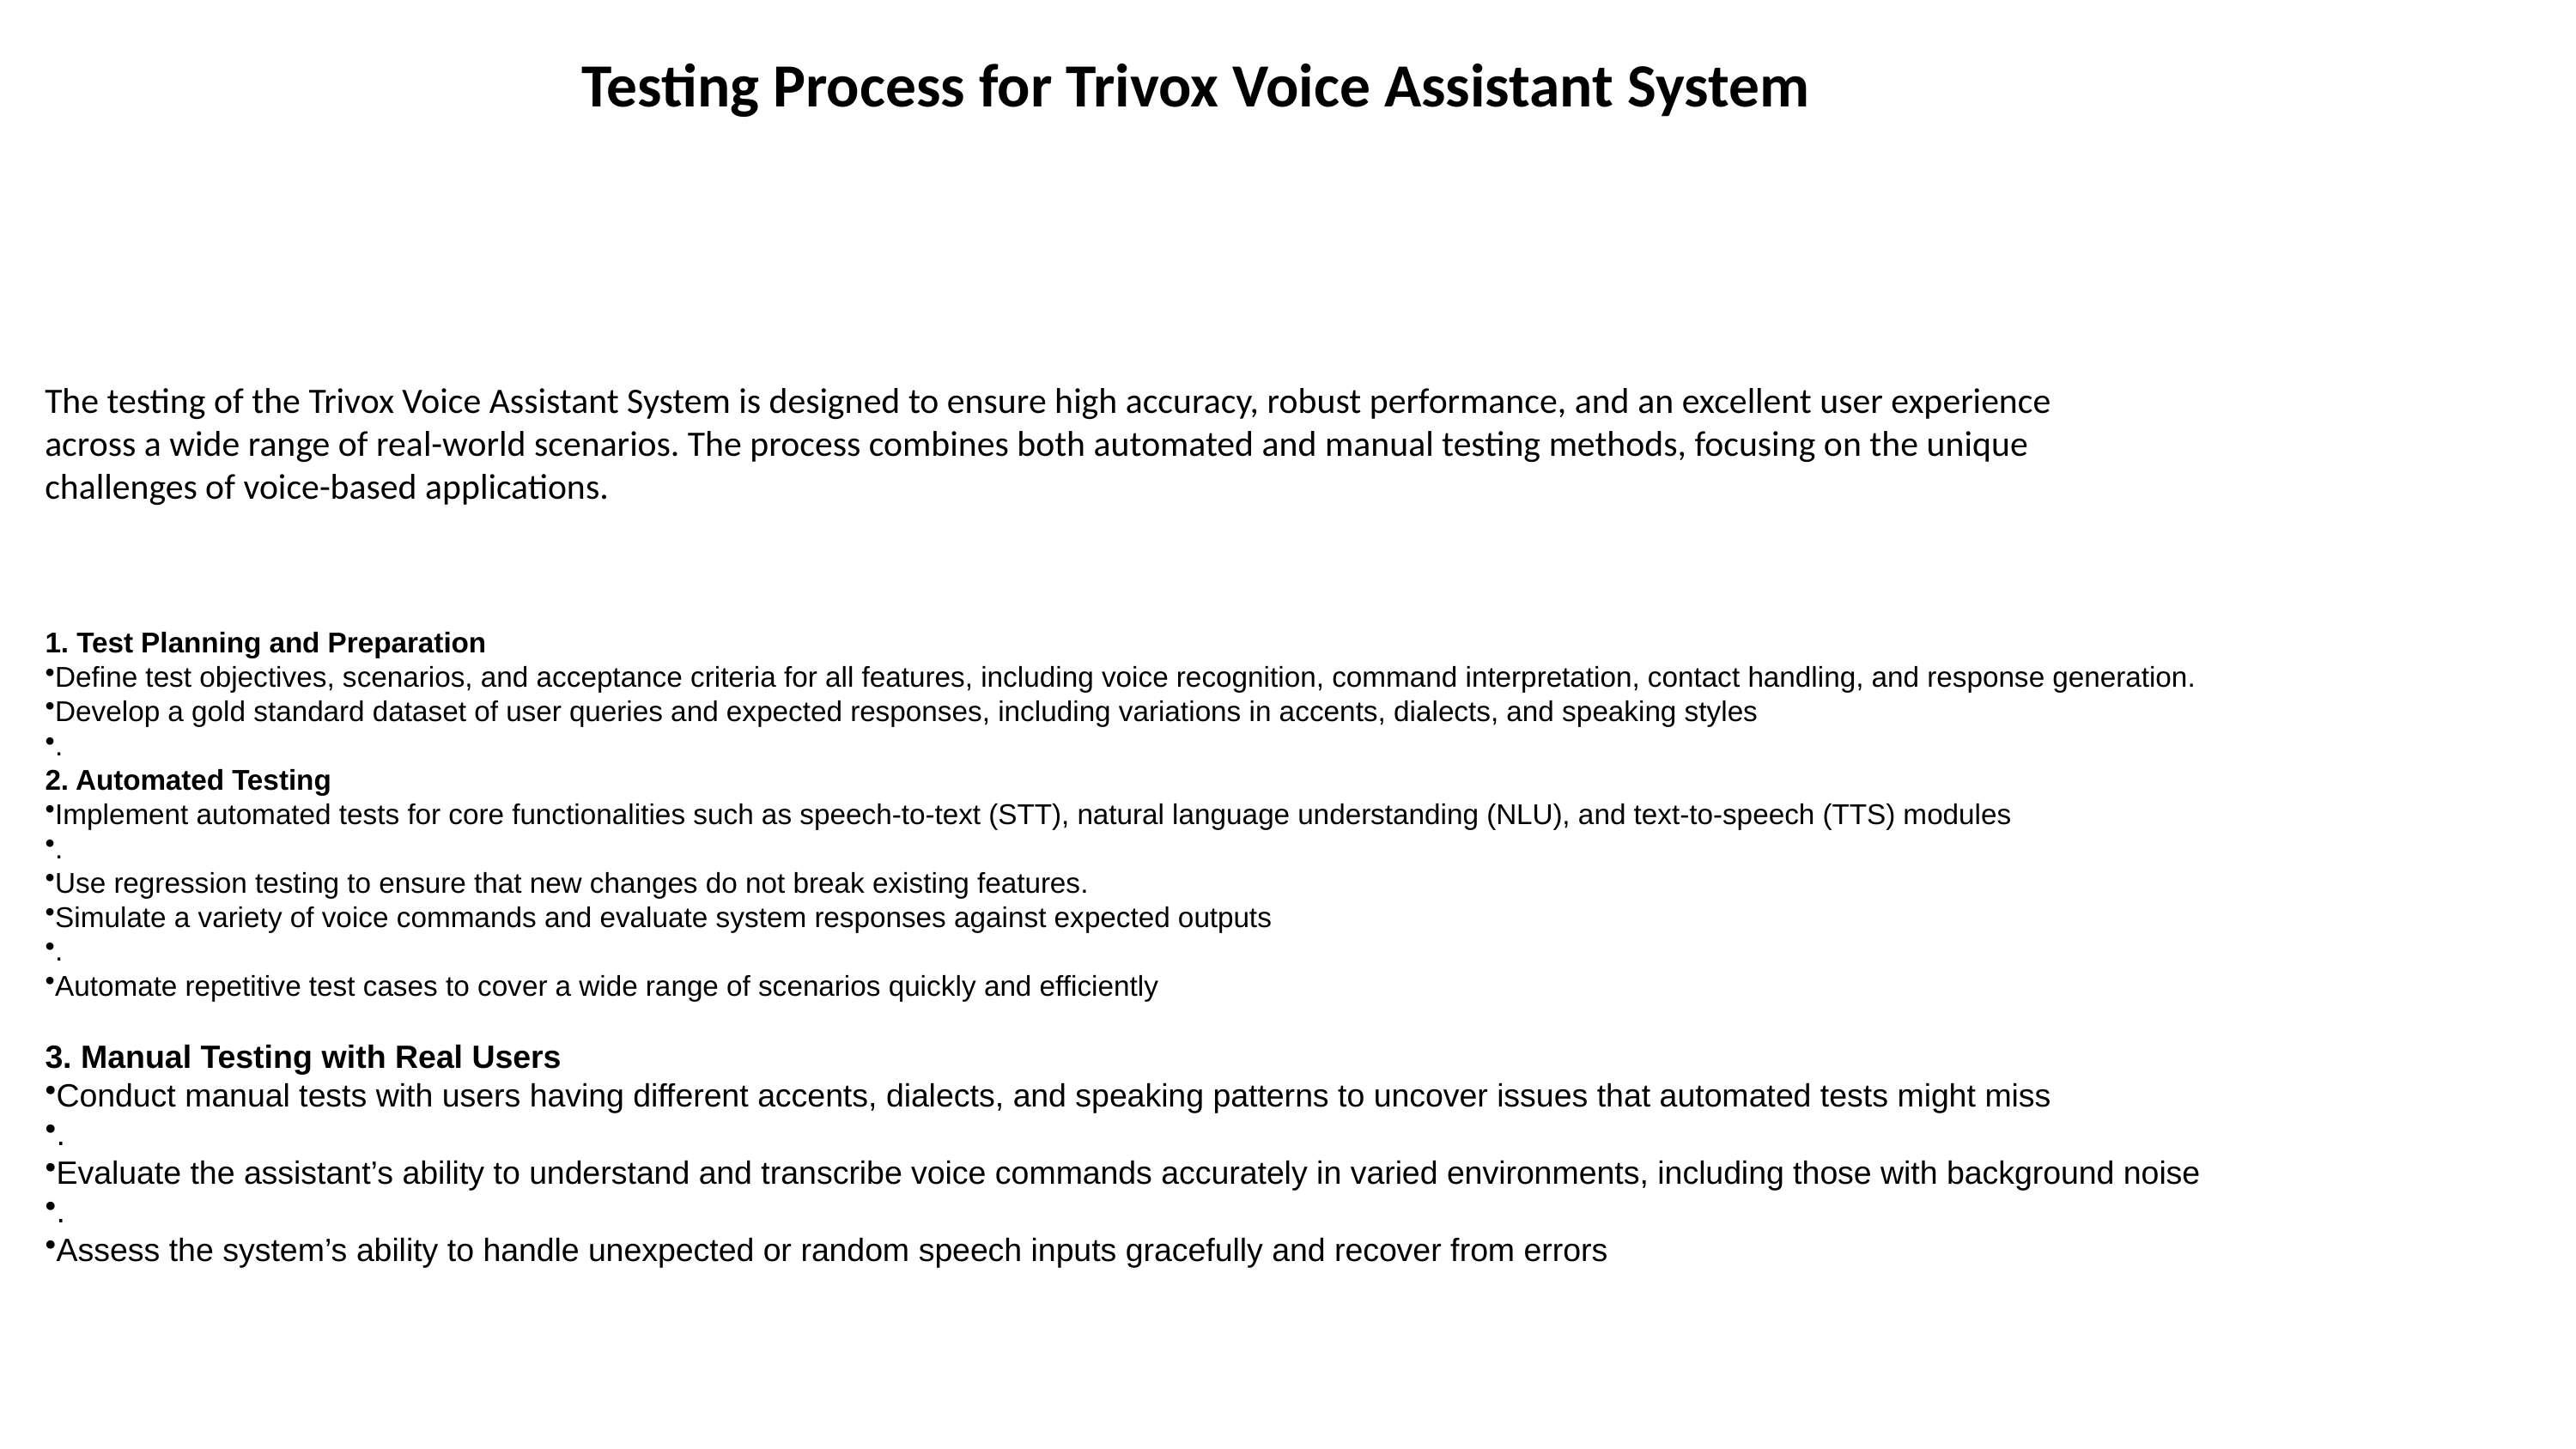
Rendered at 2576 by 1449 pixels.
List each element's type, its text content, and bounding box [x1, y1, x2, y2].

title Testing Process for Trivox Voice Assistant System [64, 39, 2330, 200]
text_box 1. Test Planning and Preparation Define test objectives, scenarios, and acceptance criteria for all features, including voice recognition, command interpretation, contact handling, and response generation. Develop a gold standard dataset of user queries and expected responses, including variations in accents, dialects, and speaking styles . 2. Automated Testing Implement automated tests for core functionalities such as speech-to-text (STT), natural language understanding (NLU), and text-to-speech (TTS) modules . Use regression testing to ensure that new changes do not break existing features. Simulate a variety of voice commands and evaluate system responses against expected outputs . Automate repetitive test cases to cover a wide range of scenarios quickly and efficiently [32, 617, 2523, 1029]
text_box 3. Manual Testing with Real Users Conduct manual tests with users having different accents, dialects, and speaking patterns to uncover issues that automated tests might miss . Evaluate the assistant’s ability to understand and transcribe voice commands accurately in varied environments, including those with background noise . Assess the system’s ability to handle unexpected or random speech inputs gracefully and recover from errors [32, 1029, 2576, 1275]
text_box The testing of the Trivox Voice Assistant System is designed to ensure high accuracy, robust performance, and an excellent user experience across a wide range of real-world scenarios. The process combines both automated and manual testing methods, focusing on the unique challenges of voice-based applications. [32, 199, 2136, 513]
